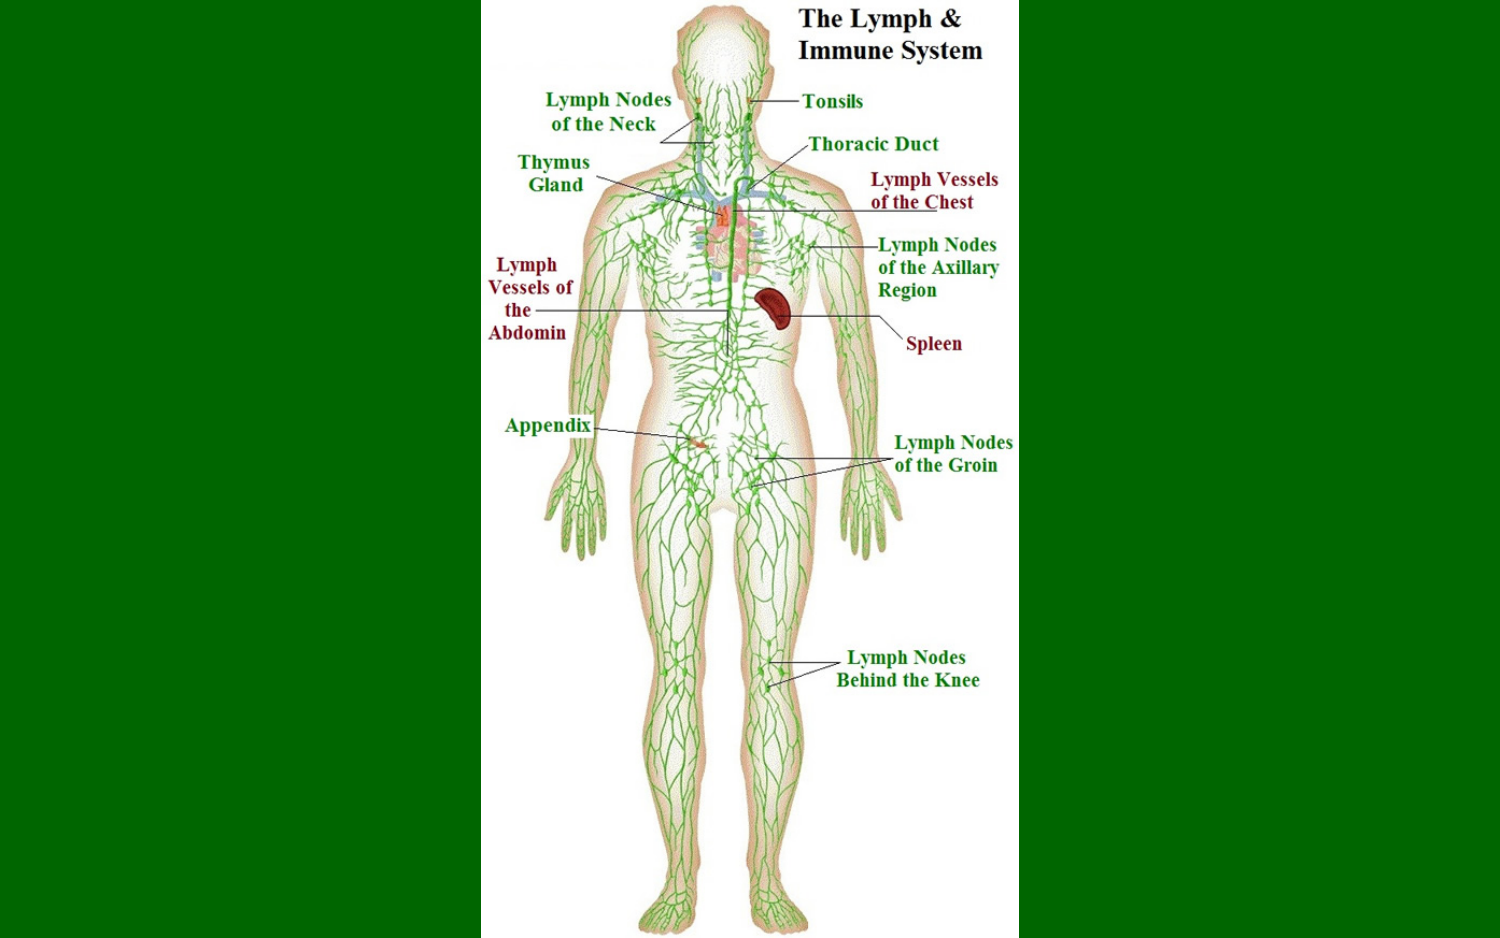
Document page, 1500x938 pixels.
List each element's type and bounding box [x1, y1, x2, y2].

picture [481, 0, 1019, 938]
